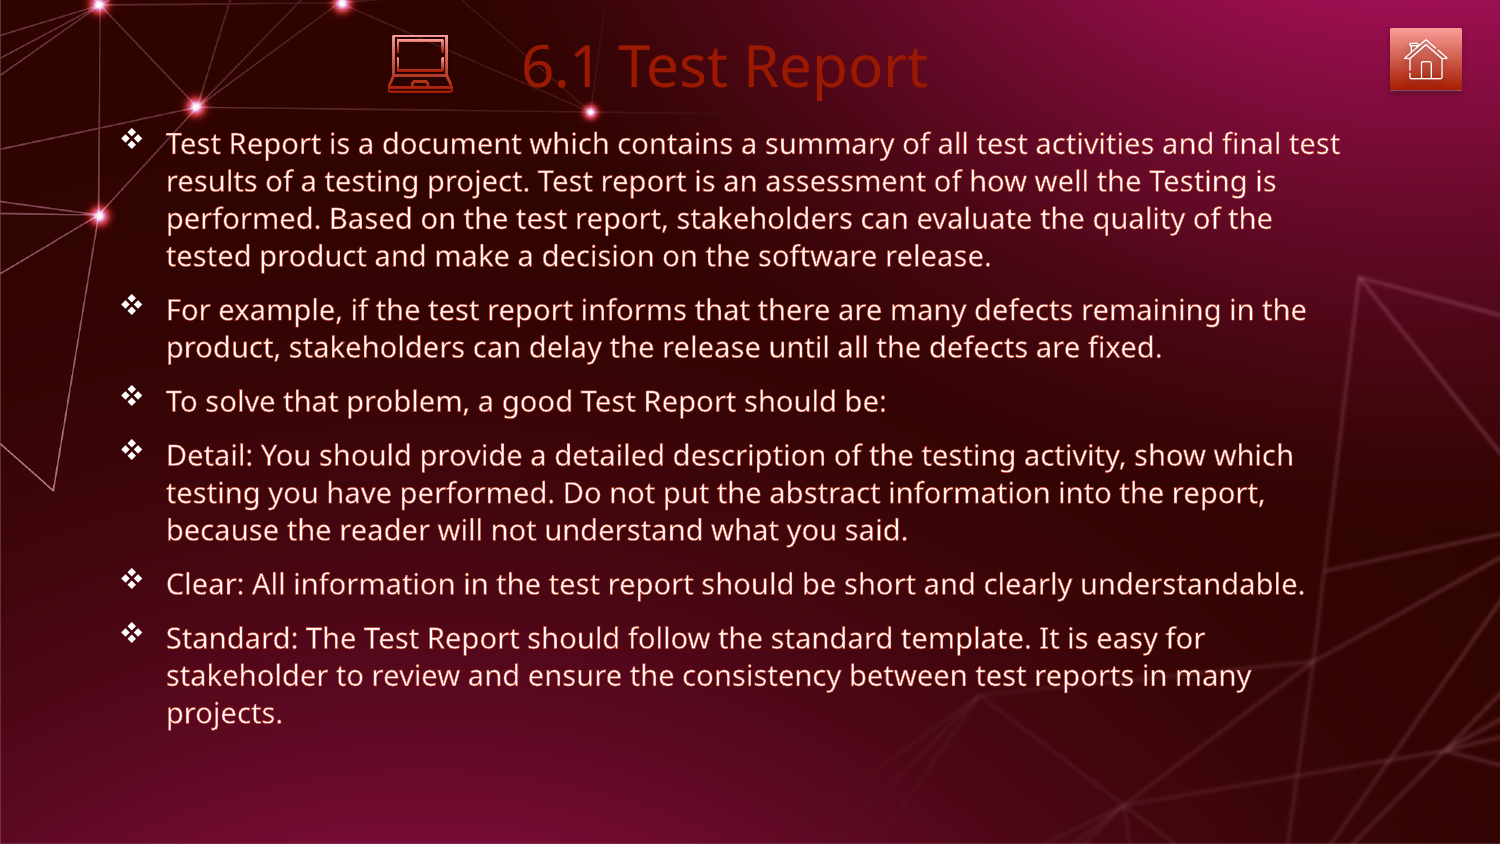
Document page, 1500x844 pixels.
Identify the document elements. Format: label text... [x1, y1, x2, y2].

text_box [1390, 28, 1462, 91]
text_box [387, 34, 454, 94]
subtitle Test Report is a document which contains a summary of all test activities and final test results of a testing project. Test report is an assessment of how well the Testing is performed. Based on the test report, stakeholders can evaluate the quality of the tested product and make a decision on the software release. For example, if the test report informs that there are many defects remaining in the product, stakeholders can delay the release until all the defects are fixed. To solve that problem, a good Test Report should be: Detail: You should provide a detailed description of the testing activity, show which testing you have performed. Do not put the abstract information into the report, because the reader will not understand what you said. Clear: All information in the test report should be short and clearly understandable. Standard: The Test Report should follow the standard template. It is easy for stakeholder to review and ensure the consistency between test reports in many projects. [85, 107, 1368, 806]
text_box 6.1 Test Report [85, 21, 1365, 107]
picture [0, 0, 1500, 844]
